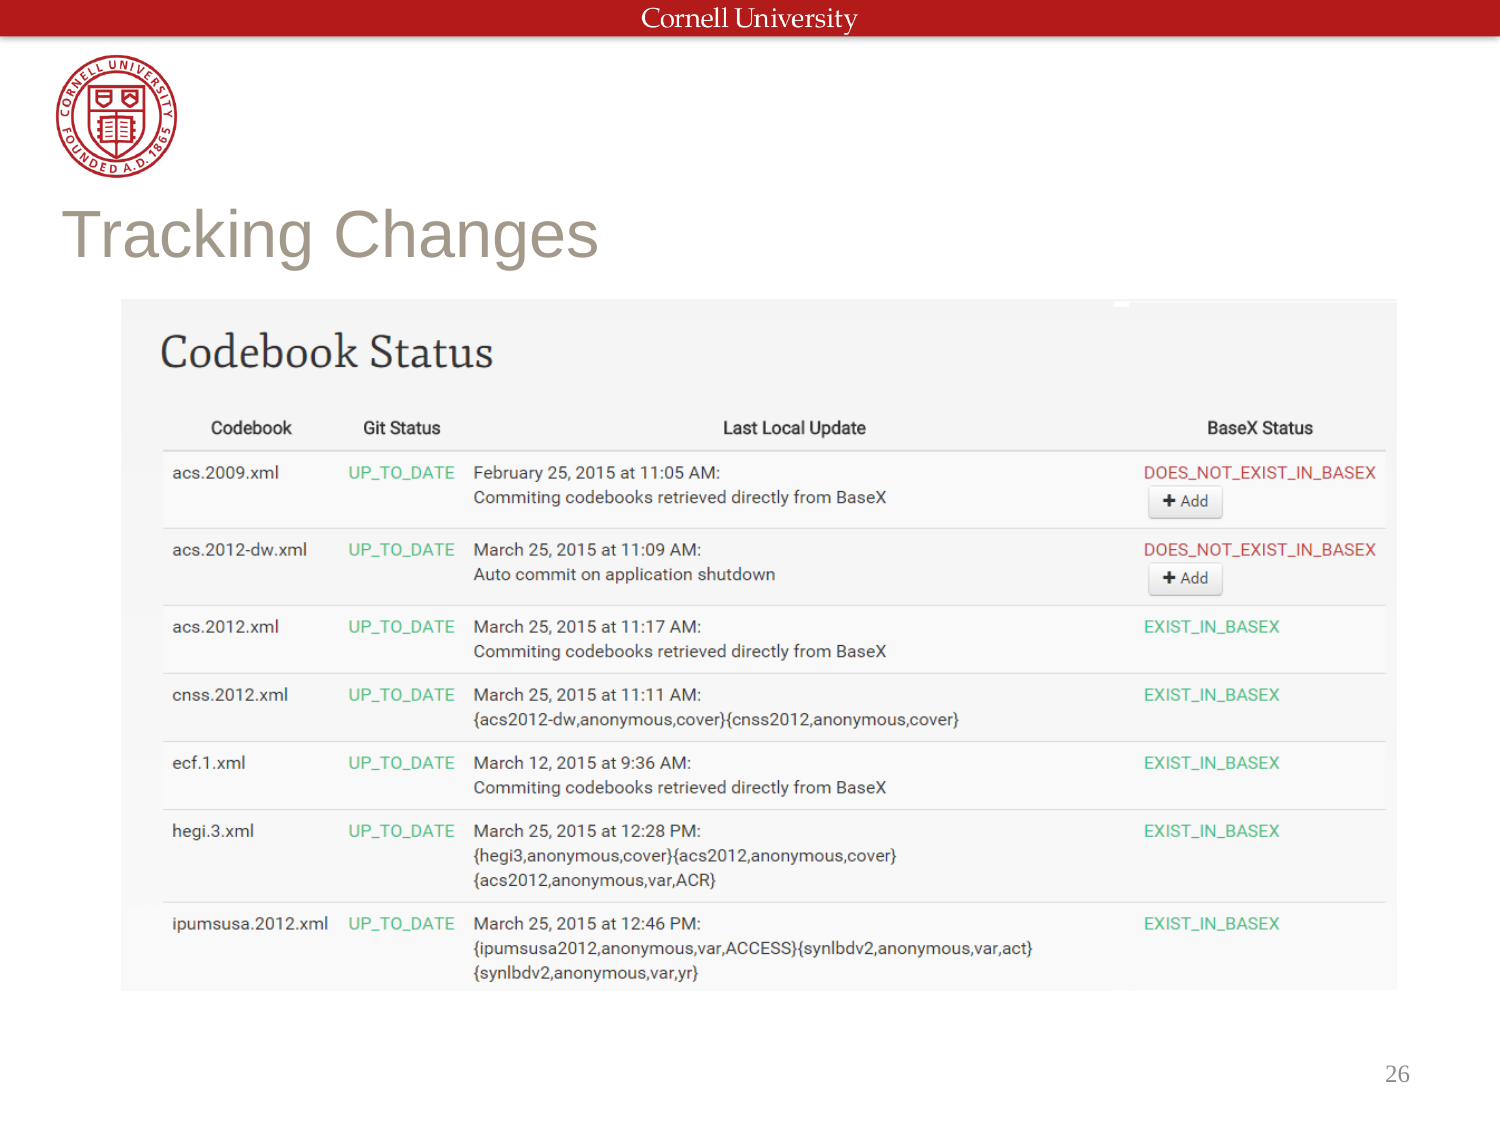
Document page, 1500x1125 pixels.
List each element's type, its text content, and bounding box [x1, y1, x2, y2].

picture [635, 0, 858, 60]
slide_number 26 [1074, 1042, 1425, 1103]
picture [120, 299, 1397, 992]
picture [50, 50, 195, 174]
title Tracking Changes [46, 174, 1471, 288]
